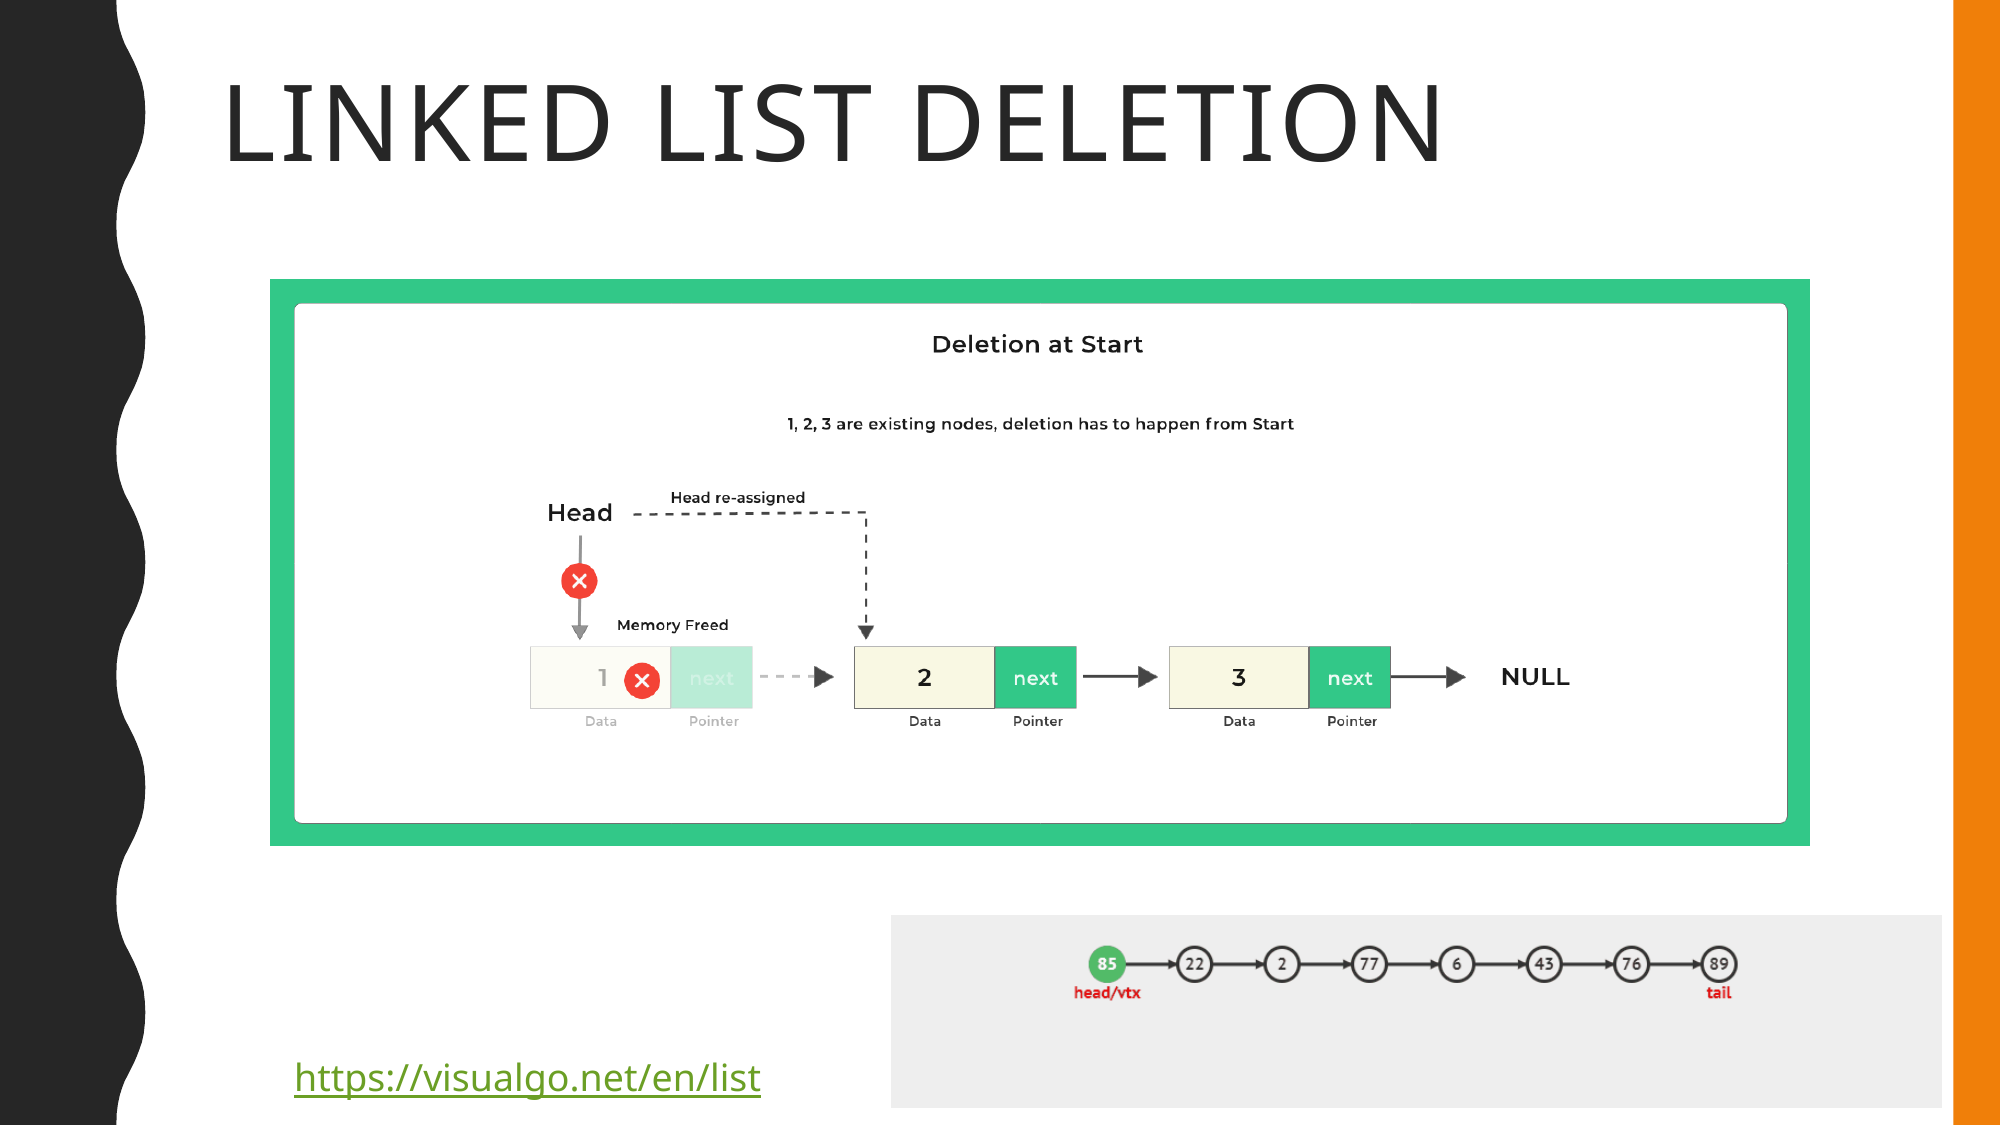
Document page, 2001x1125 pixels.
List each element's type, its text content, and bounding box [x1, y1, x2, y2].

picture [891, 915, 1942, 1108]
picture [270, 279, 1810, 846]
text_box https://visualgo.net/en/list [181, 1046, 875, 1113]
title Linked list deletion [205, 62, 1875, 308]
